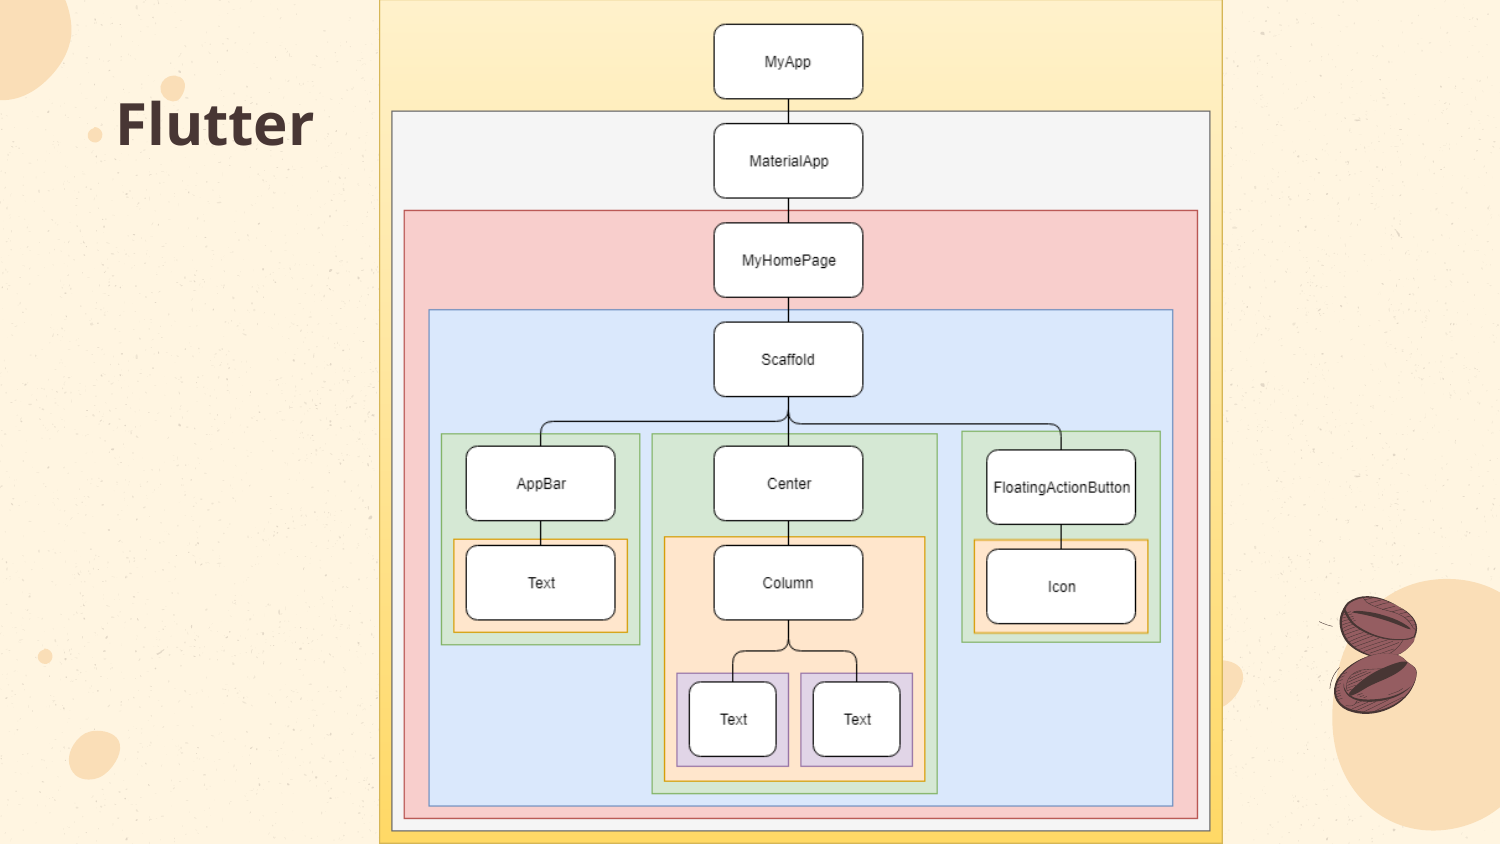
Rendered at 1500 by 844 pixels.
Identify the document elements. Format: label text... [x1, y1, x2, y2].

picture [0, 0, 1500, 844]
title Flutter [100, 76, 373, 169]
